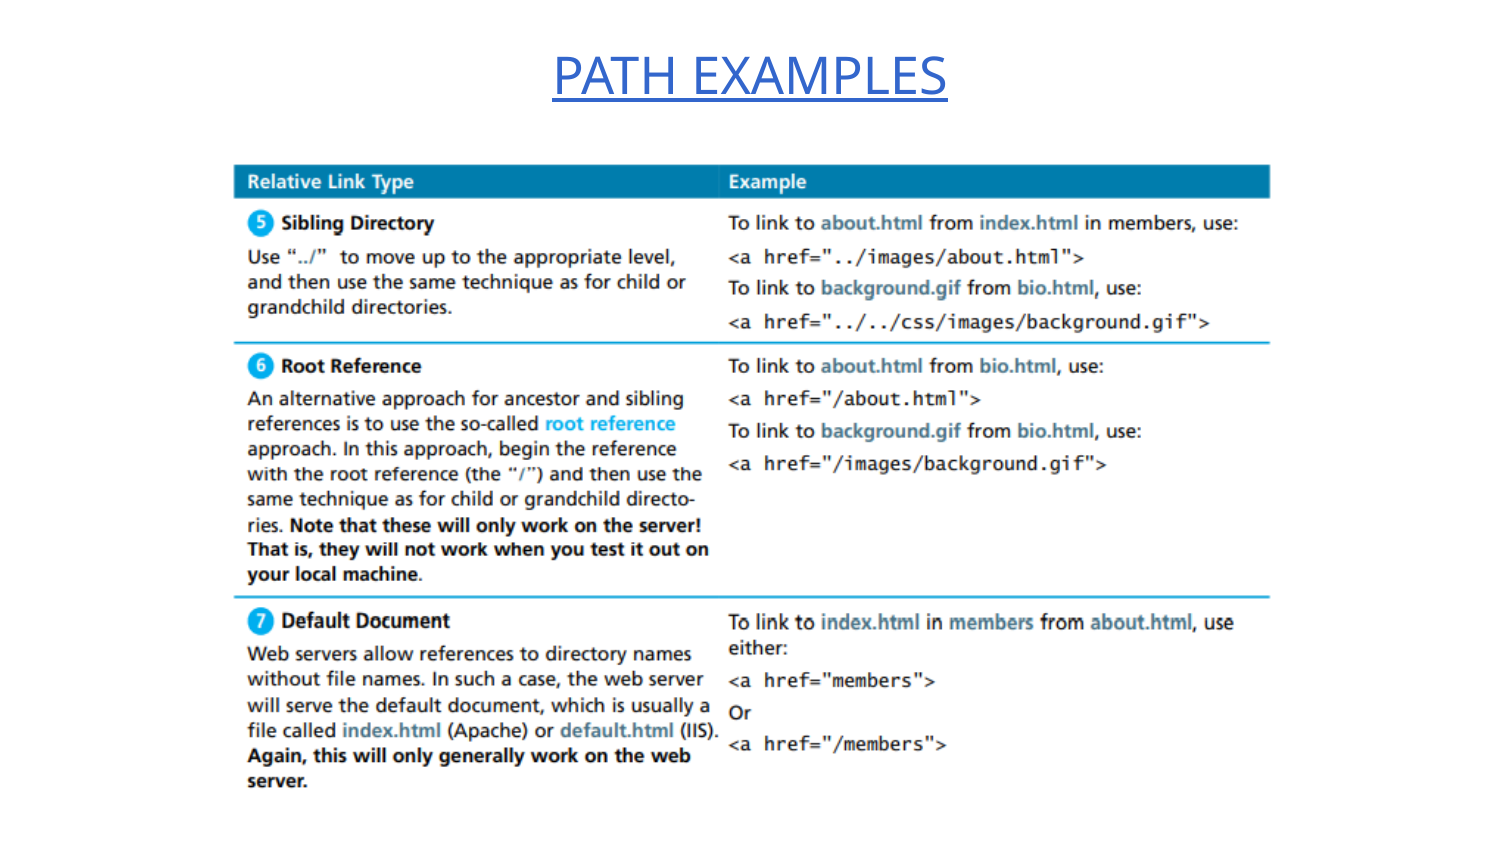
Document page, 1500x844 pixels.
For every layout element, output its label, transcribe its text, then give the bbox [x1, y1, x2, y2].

picture [224, 159, 1276, 820]
title PATH EXAMPLES [0, 37, 1500, 110]
